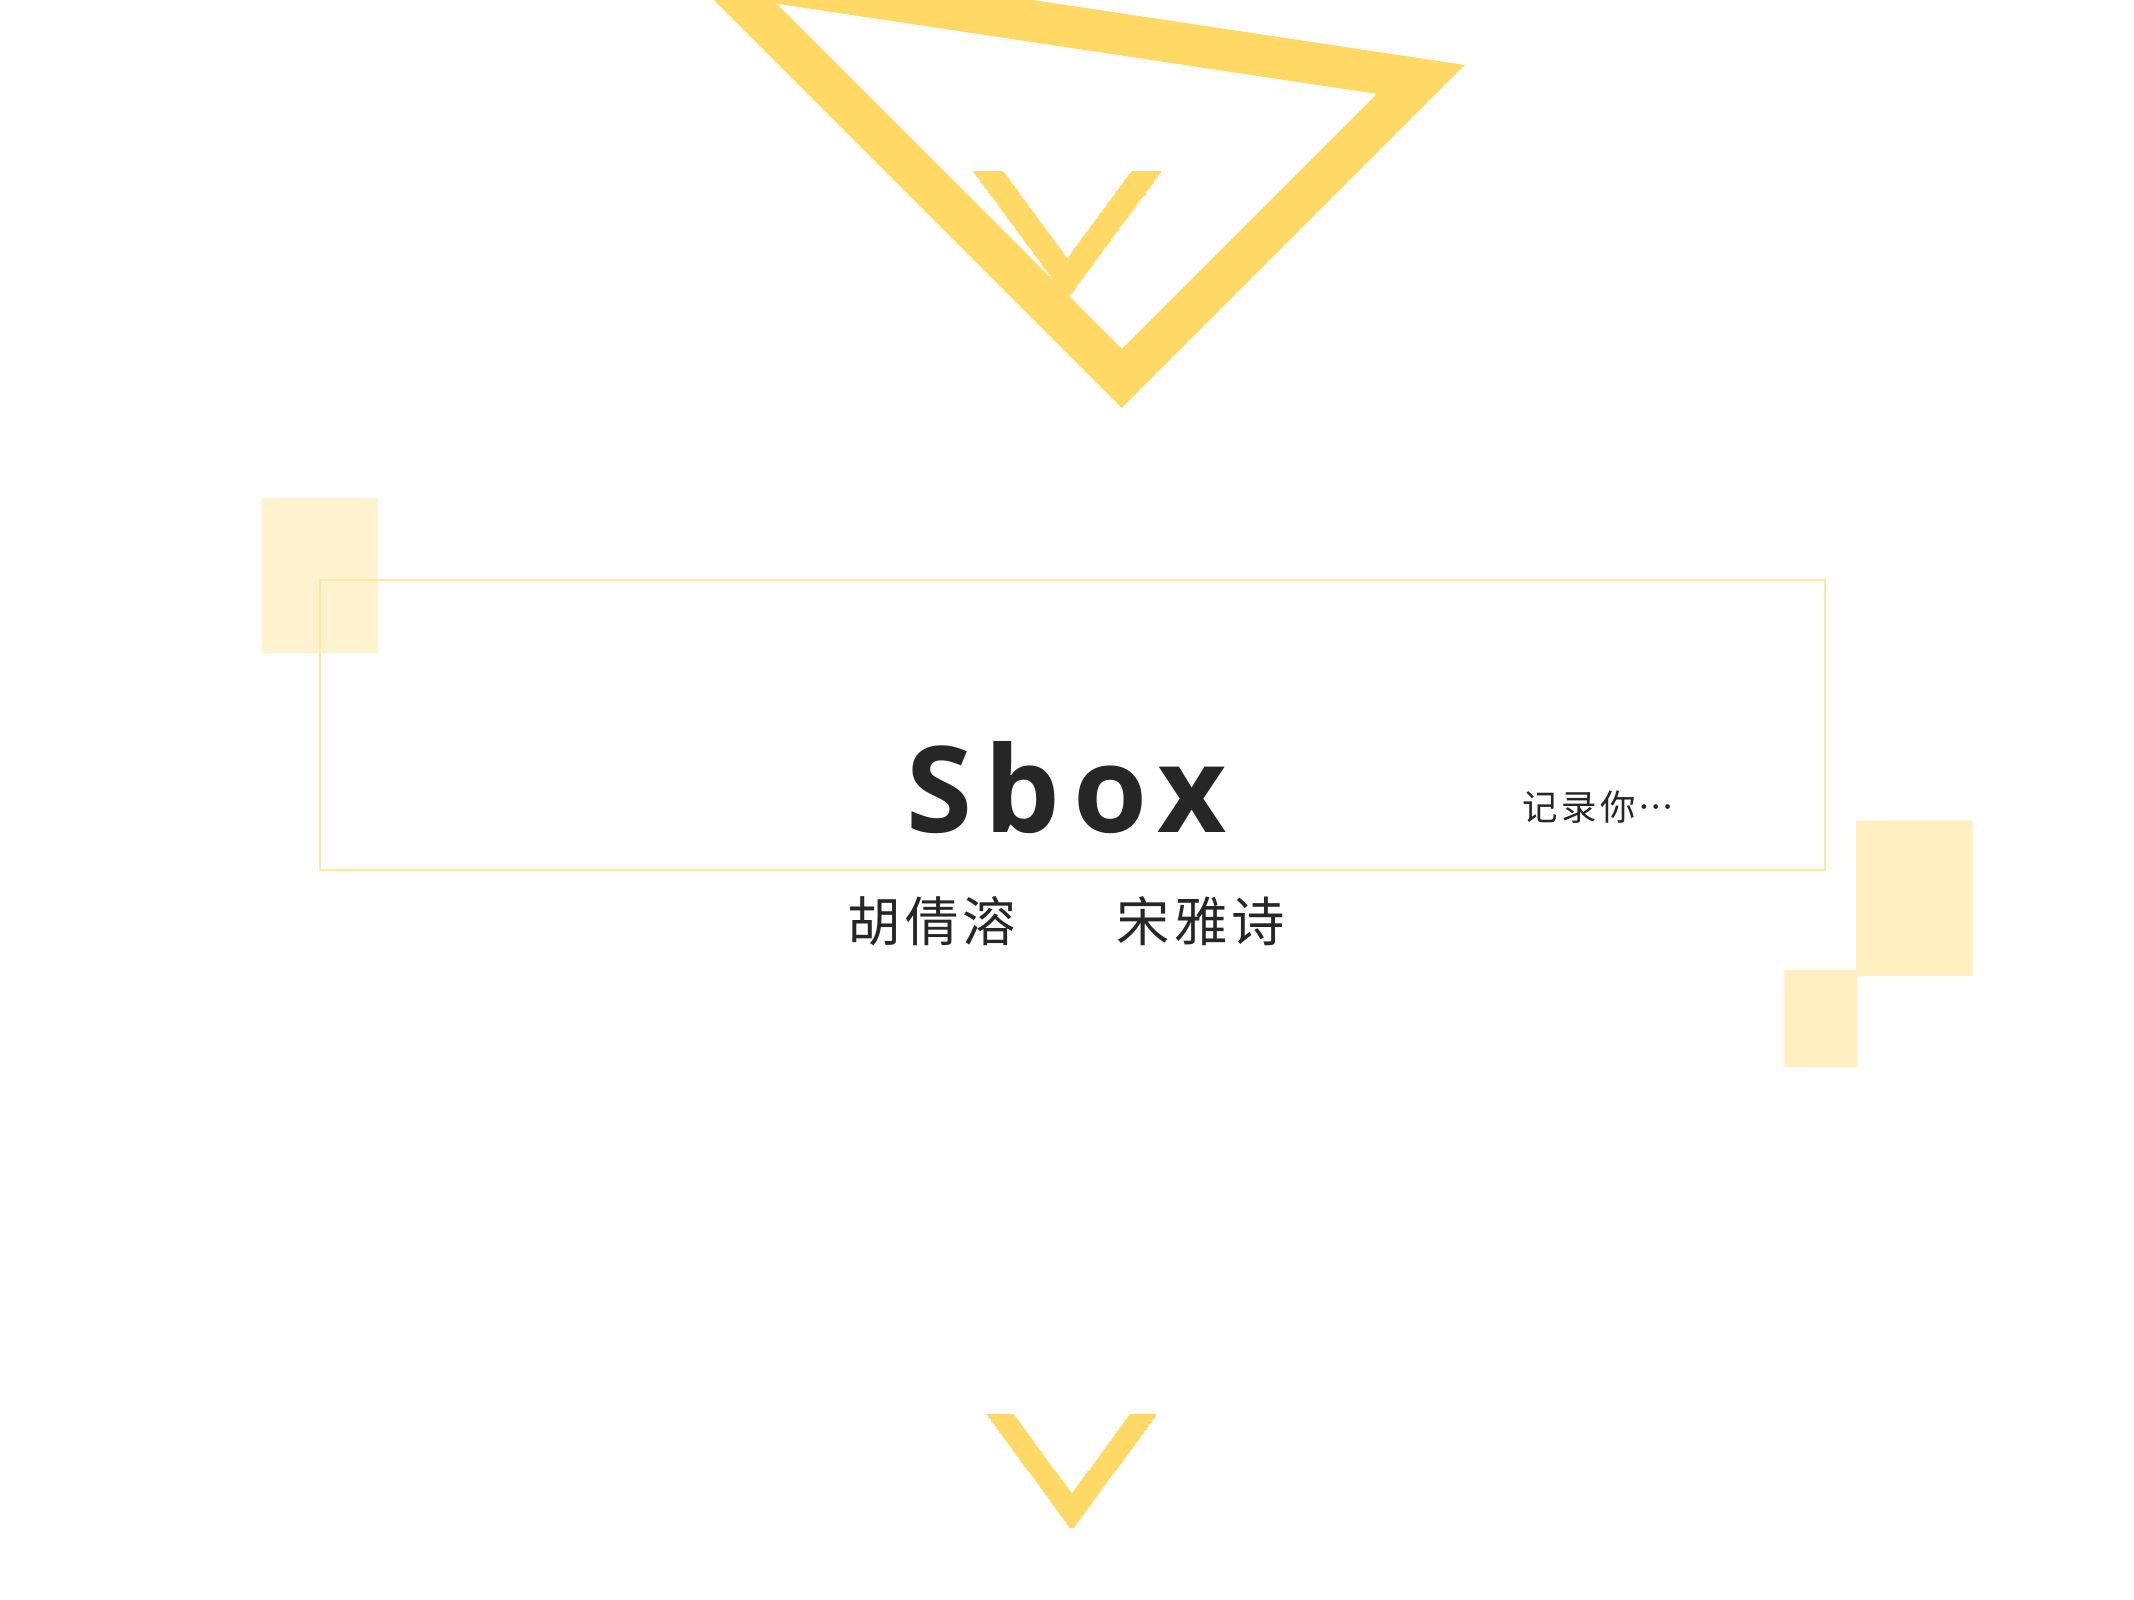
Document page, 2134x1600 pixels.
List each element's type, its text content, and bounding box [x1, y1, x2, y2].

subtitle 胡倩溶 宋雅诗 [358, 880, 1776, 1103]
title Sbox [358, 574, 1776, 864]
